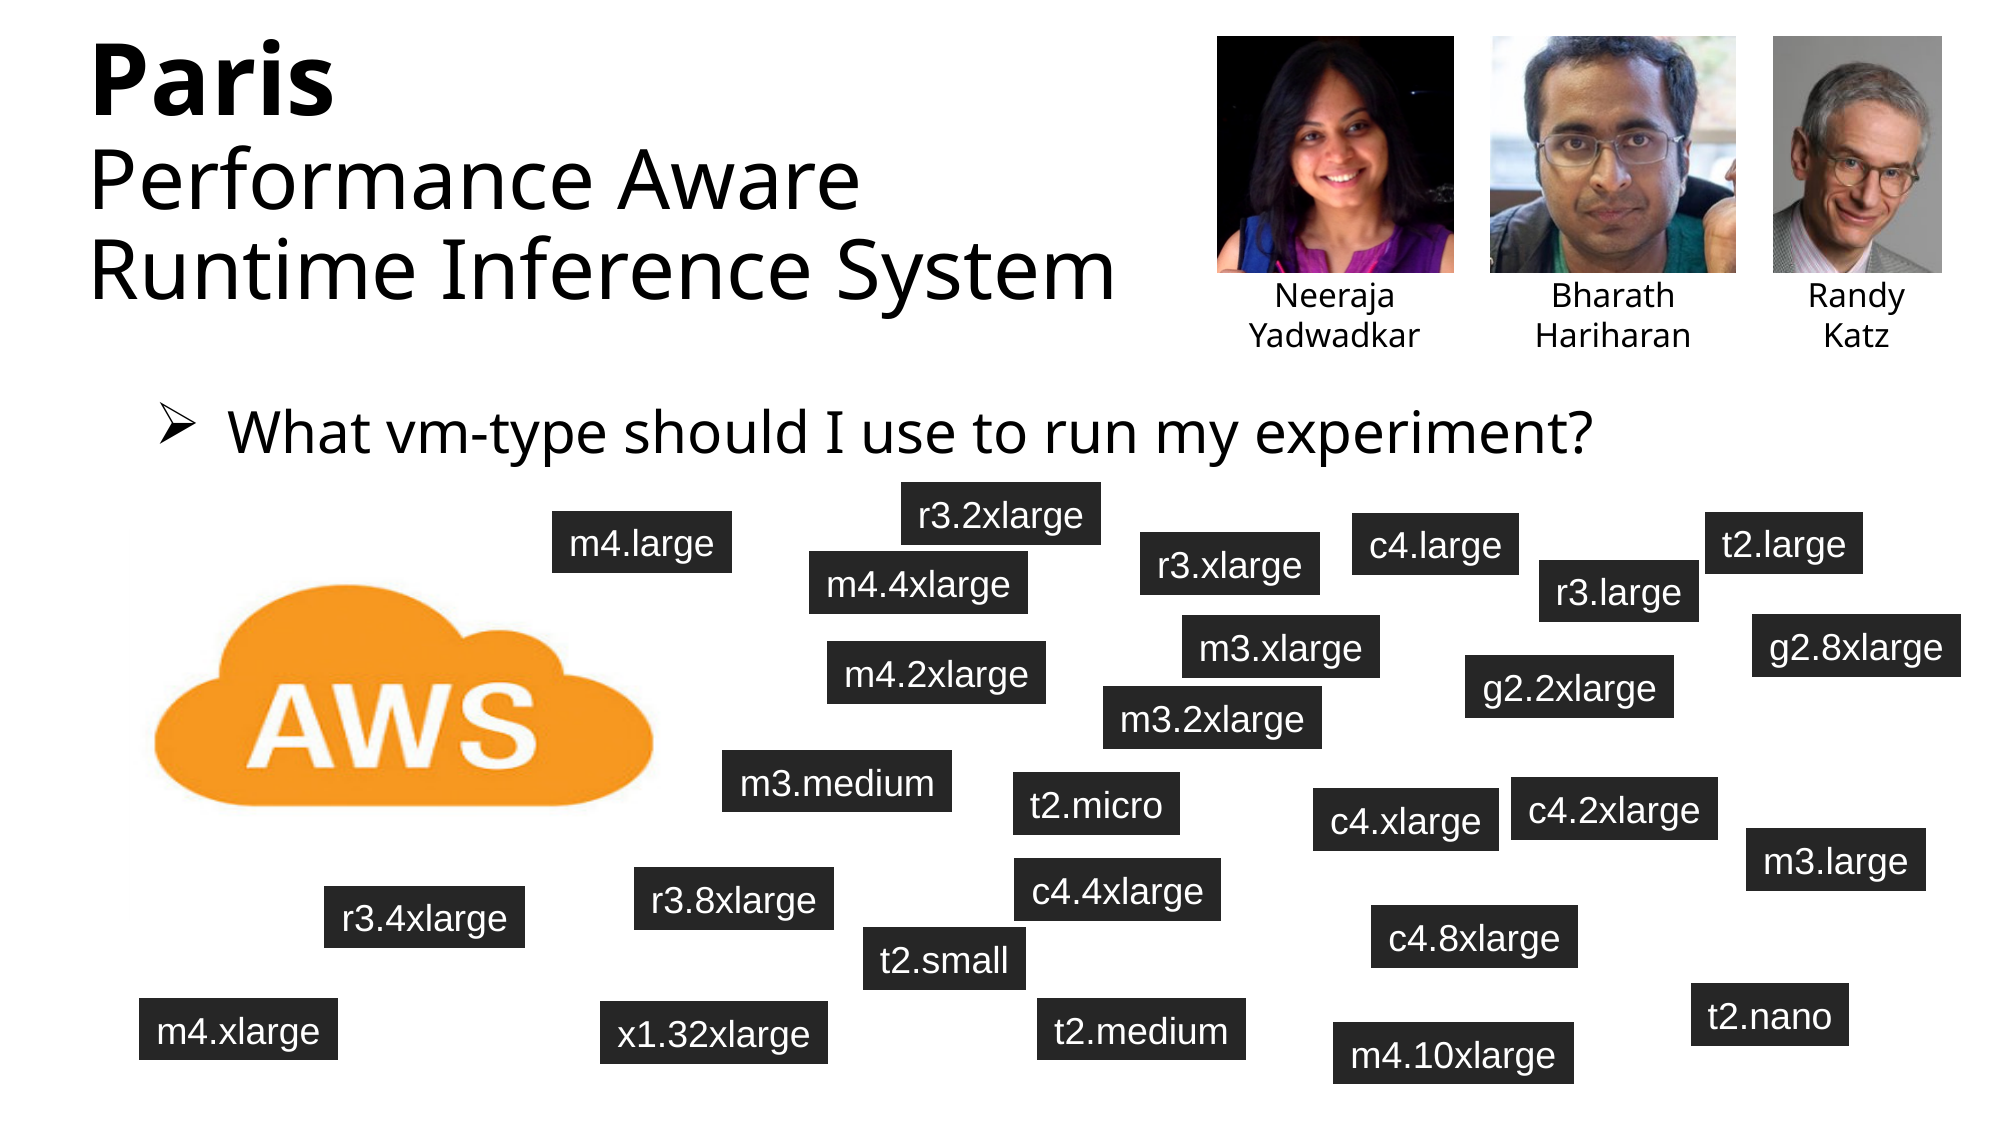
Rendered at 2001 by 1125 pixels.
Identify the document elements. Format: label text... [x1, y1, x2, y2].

text_box m4.large [552, 511, 732, 573]
text_box m4.2xlarge [827, 641, 1046, 704]
list What vm-type should I use to run my experiment? [137, 395, 1863, 503]
text_box c4.4xlarge [1014, 858, 1221, 921]
text_box m3.large [1746, 828, 1926, 891]
text_box r3.2xlarge [901, 482, 1101, 545]
text_box c4.xlarge [1313, 788, 1499, 851]
text_box r3.8xlarge [634, 867, 834, 930]
text_box r3.xlarge [1140, 532, 1320, 595]
text_box g2.8xlarge [1752, 614, 1961, 677]
text_box c4.8xlarge [1371, 905, 1578, 968]
text_box m3.2xlarge [1103, 686, 1322, 749]
text_box t2.large [1705, 512, 1863, 574]
text_box m4.10xlarge [1333, 1022, 1574, 1084]
text_box m3.xlarge [1182, 615, 1380, 678]
text_box t2.nano [1691, 983, 1849, 1046]
text_box x1.32xlarge [600, 1001, 828, 1064]
text_box t2.micro [1013, 772, 1180, 835]
text_box m4.xlarge [139, 998, 338, 1060]
text_box c4.large [1352, 513, 1519, 575]
text_box t2.medium [1037, 998, 1246, 1060]
text_box c4.2xlarge [1511, 777, 1718, 840]
text_box g2.2xlarge [1465, 655, 1674, 718]
picture [127, 529, 679, 921]
text_box t2.small [863, 927, 1026, 990]
text_box r3.4xlarge [324, 921, 525, 948]
text_box r3.large [1539, 560, 1699, 622]
text_box m3.medium [722, 750, 952, 812]
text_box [1217, 36, 1942, 359]
title Paris Performance Aware Runtime Inference System [72, 64, 1180, 283]
text_box m4.4xlarge [809, 551, 1028, 614]
